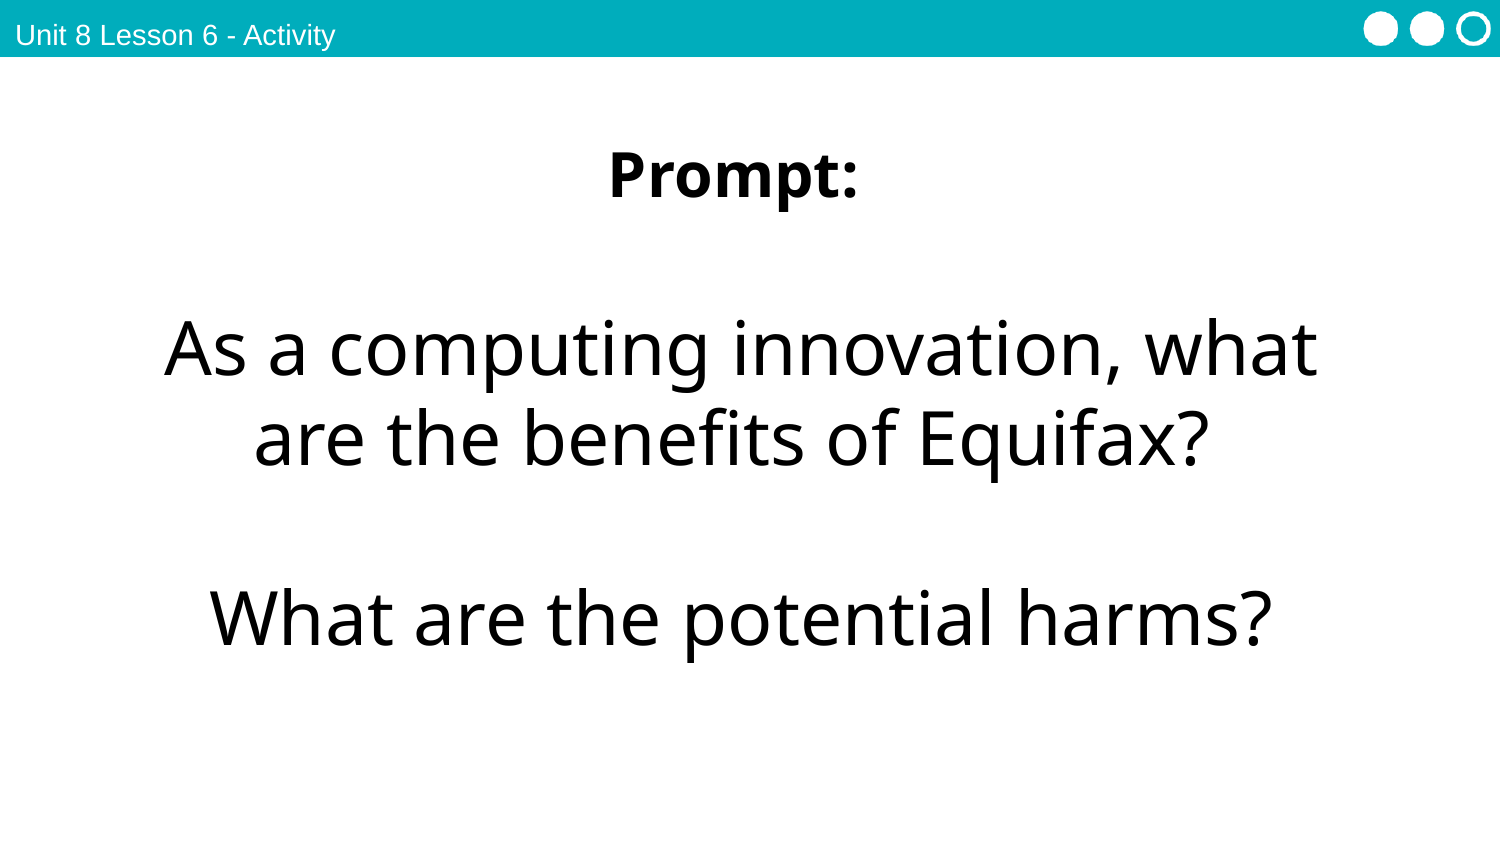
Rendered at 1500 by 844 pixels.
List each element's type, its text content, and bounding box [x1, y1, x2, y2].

text_box Prompt: As a computing innovation, what are the benefits of Equifax? What are the potential harms? [91, 120, 1393, 699]
picture [0, 0, 1500, 844]
text_box Unit 8 Lesson 6 - Activity [0, 0, 750, 58]
